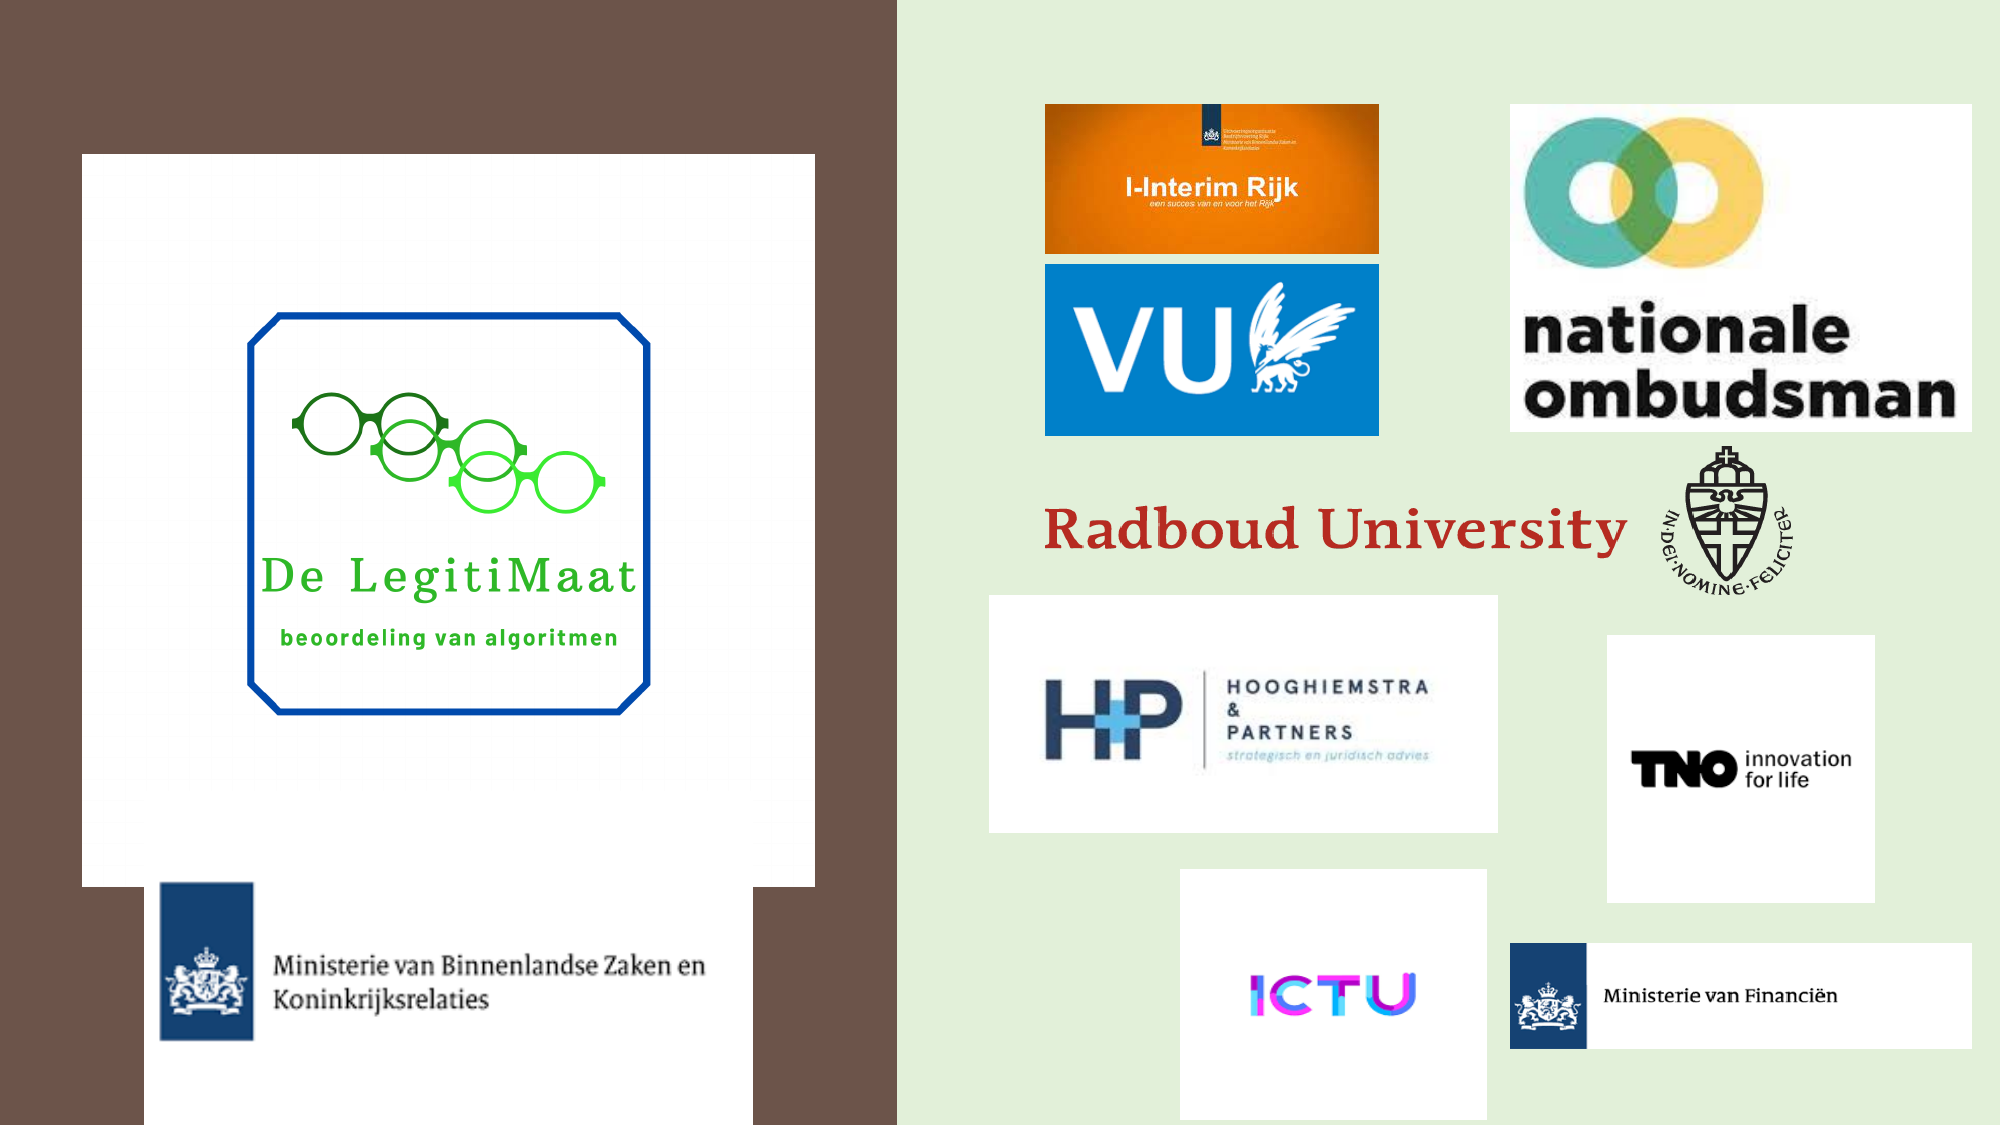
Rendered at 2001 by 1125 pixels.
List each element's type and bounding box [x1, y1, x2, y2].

list [1607, 635, 1875, 903]
picture [989, 446, 1846, 833]
picture [1045, 104, 1379, 254]
picture [82, 154, 815, 1125]
picture [1510, 943, 1972, 1049]
picture [1180, 869, 1487, 1120]
picture [1045, 264, 1379, 436]
picture [1510, 104, 1972, 432]
text_box [0, 0, 898, 1125]
